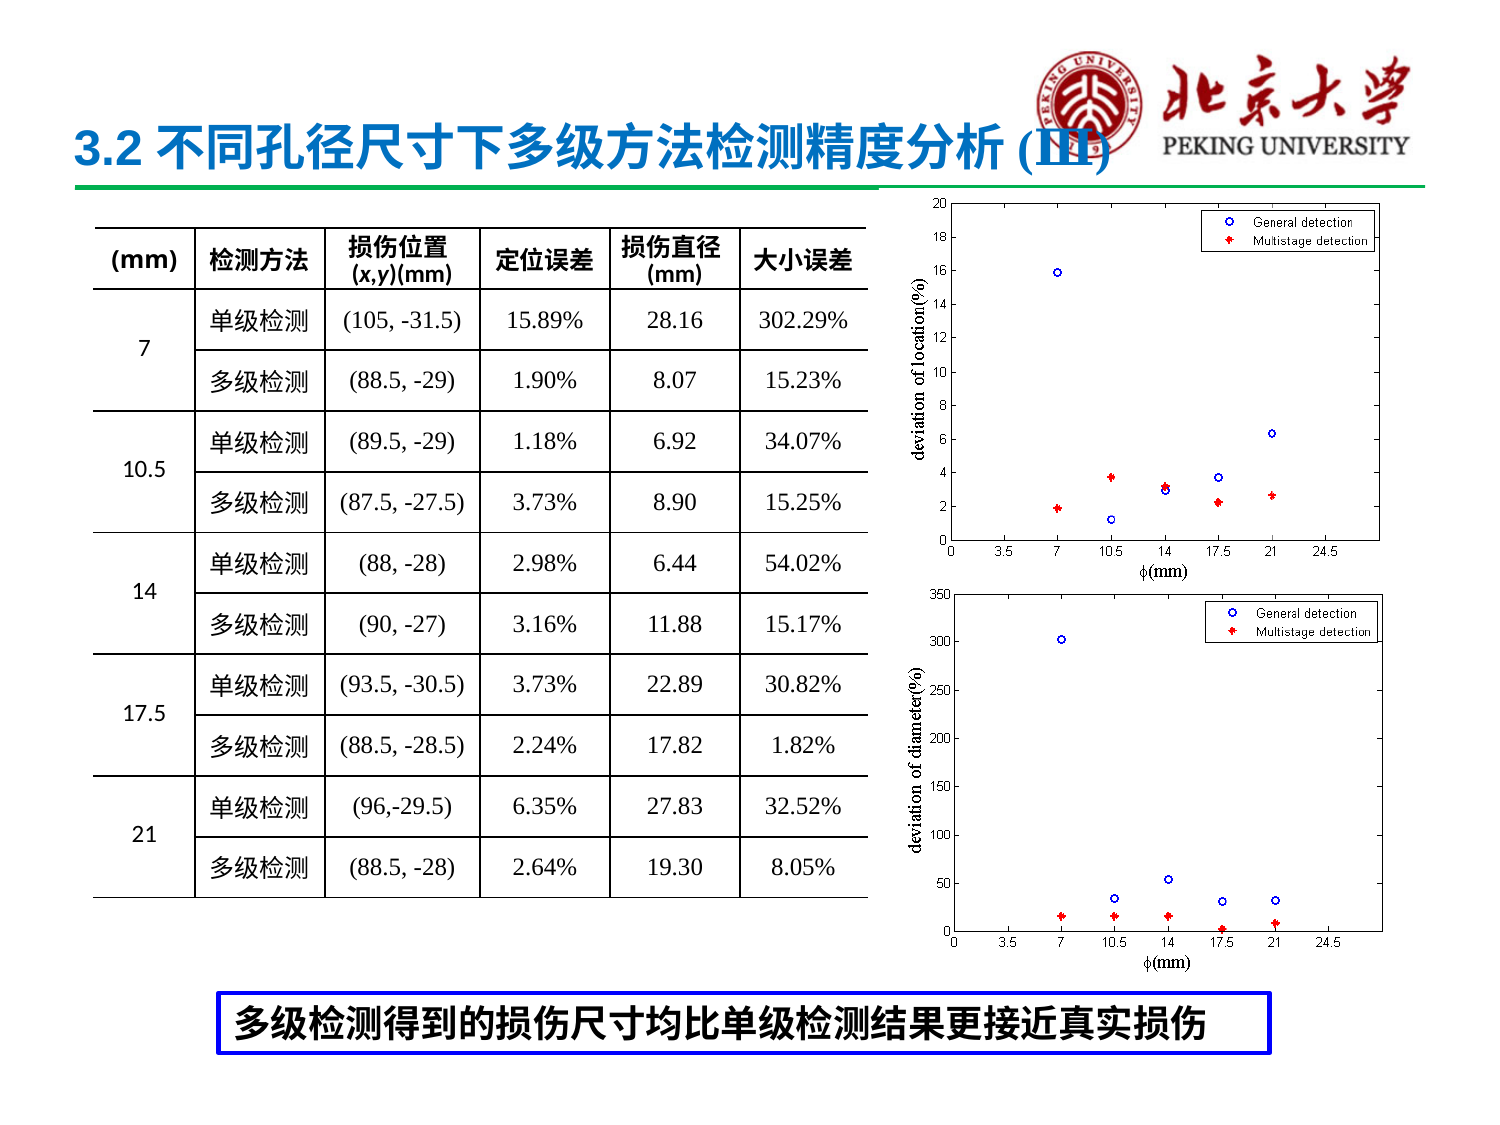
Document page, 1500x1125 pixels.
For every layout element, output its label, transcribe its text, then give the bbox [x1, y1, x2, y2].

text_box 多级检测得到的损伤尺寸均比单级检测结果更接近真实损伤 [218, 993, 1270, 1053]
picture [878, 188, 1434, 977]
picture [1022, 39, 1425, 167]
title 3.2不同孔径尺寸下多级方法检测精度分析(Ⅲ) [58, 90, 1176, 182]
